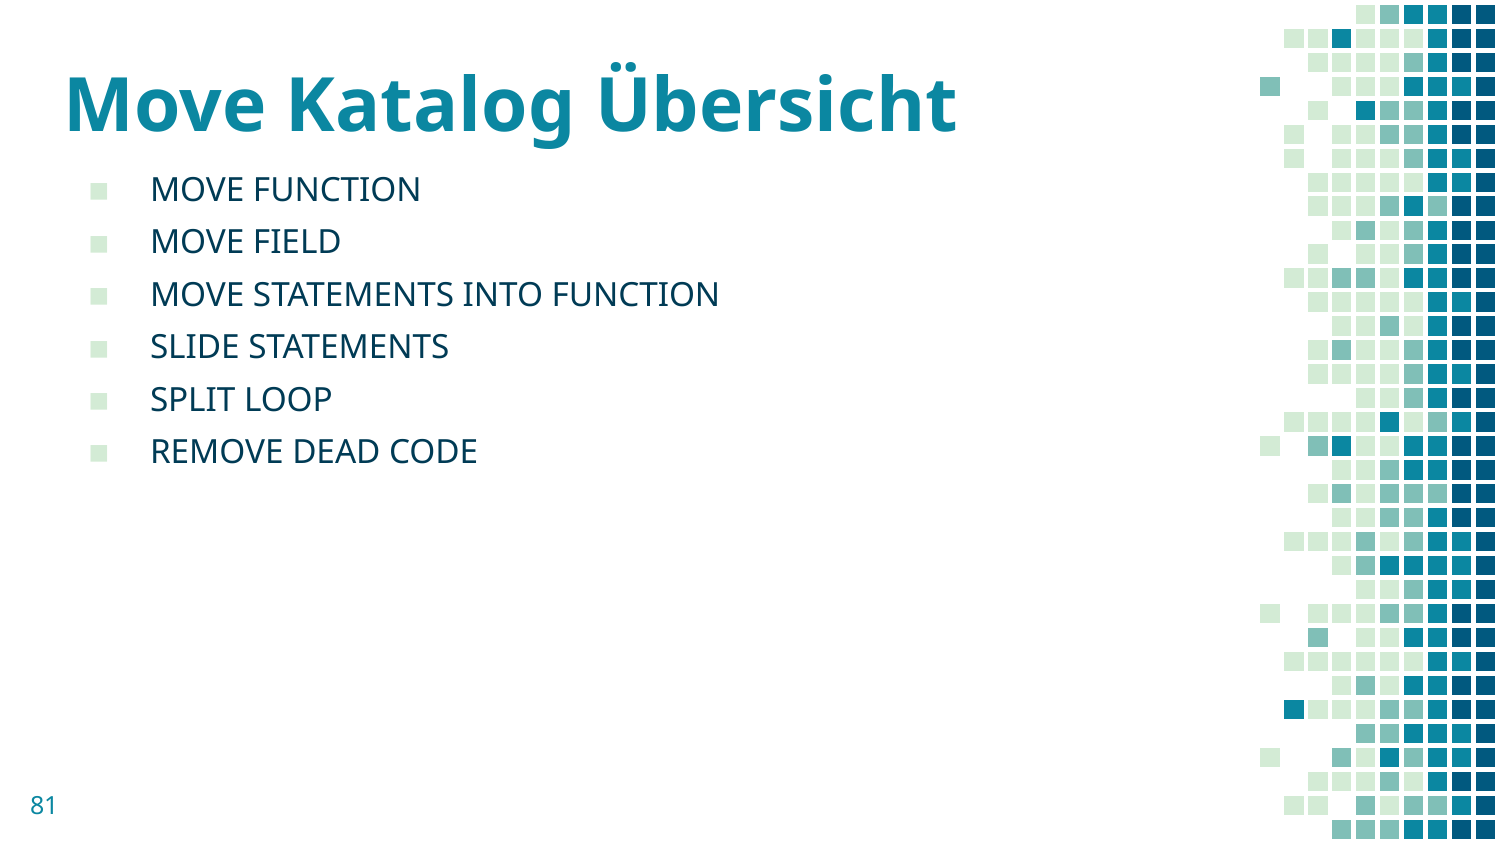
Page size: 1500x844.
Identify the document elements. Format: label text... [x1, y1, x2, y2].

list MOVE FUNCTION MOVE FIELD MOVE STATEMENTS INTO FUNCTION SLIDE STATEMENTS SPLIT LOOP REMOVE DEAD CODE [60, 152, 1170, 784]
title Move Katalog Übersicht [49, 20, 1159, 162]
slide_number 81 [15, 774, 105, 839]
